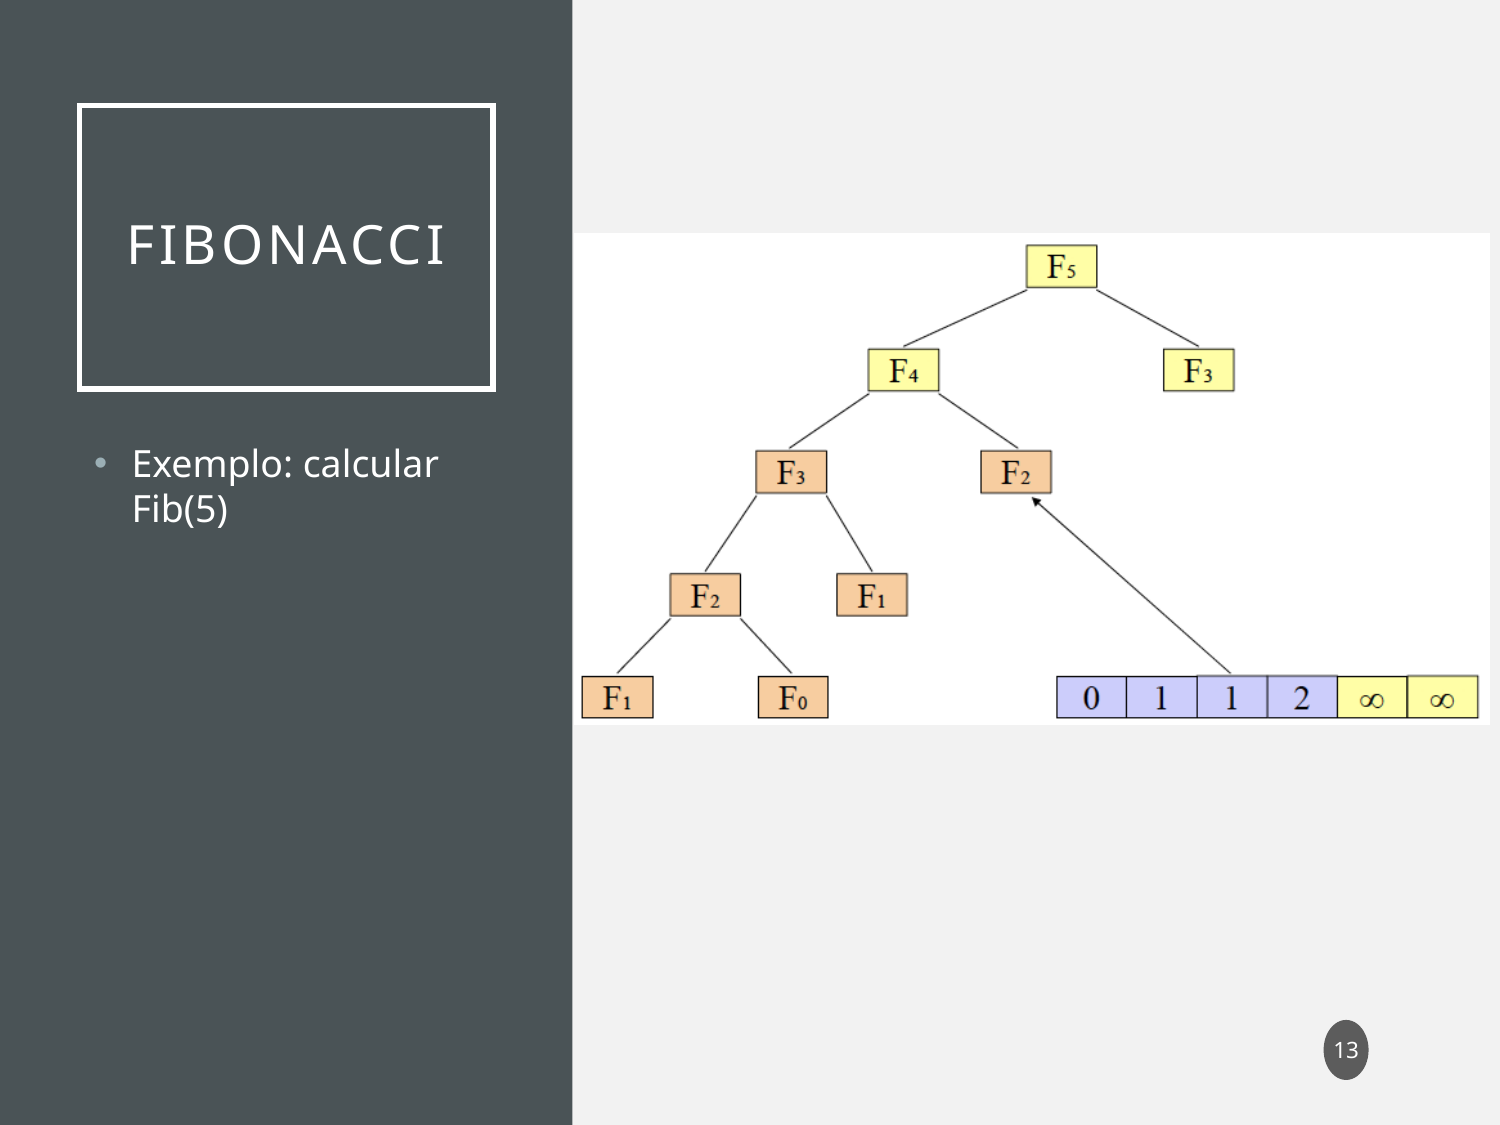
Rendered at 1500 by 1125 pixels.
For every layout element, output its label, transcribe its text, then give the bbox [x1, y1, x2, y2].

title Fibonacci [77, 103, 496, 392]
picture [574, 233, 1490, 725]
slide_number 13 [1323, 1019, 1369, 1080]
text_box [0, 0, 573, 1125]
list Exemplo: calcular Fib(5) [79, 432, 493, 994]
text_box [573, 0, 1500, 1125]
